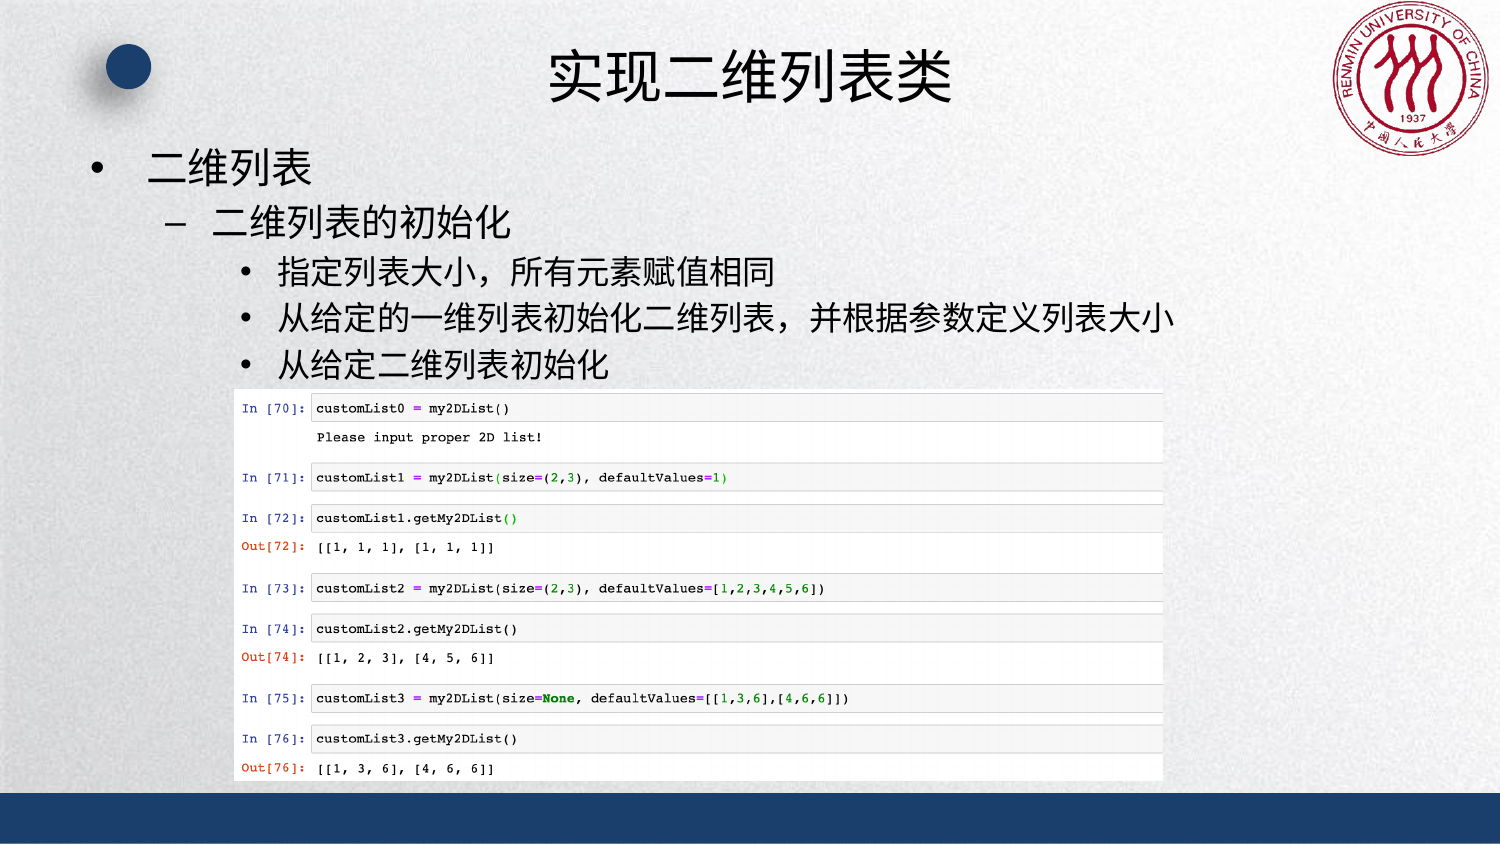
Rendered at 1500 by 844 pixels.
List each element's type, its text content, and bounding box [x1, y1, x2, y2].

title 实现二维列表类 [75, 33, 1425, 116]
picture [0, 0, 1500, 793]
list 二维列表 二维列表的初始化 指定列表大小，所有元素赋值相同 从给定的一维列表初始化二维列表，并根据参数定义列表大小 从给定二维列表初始化 [75, 134, 1445, 522]
